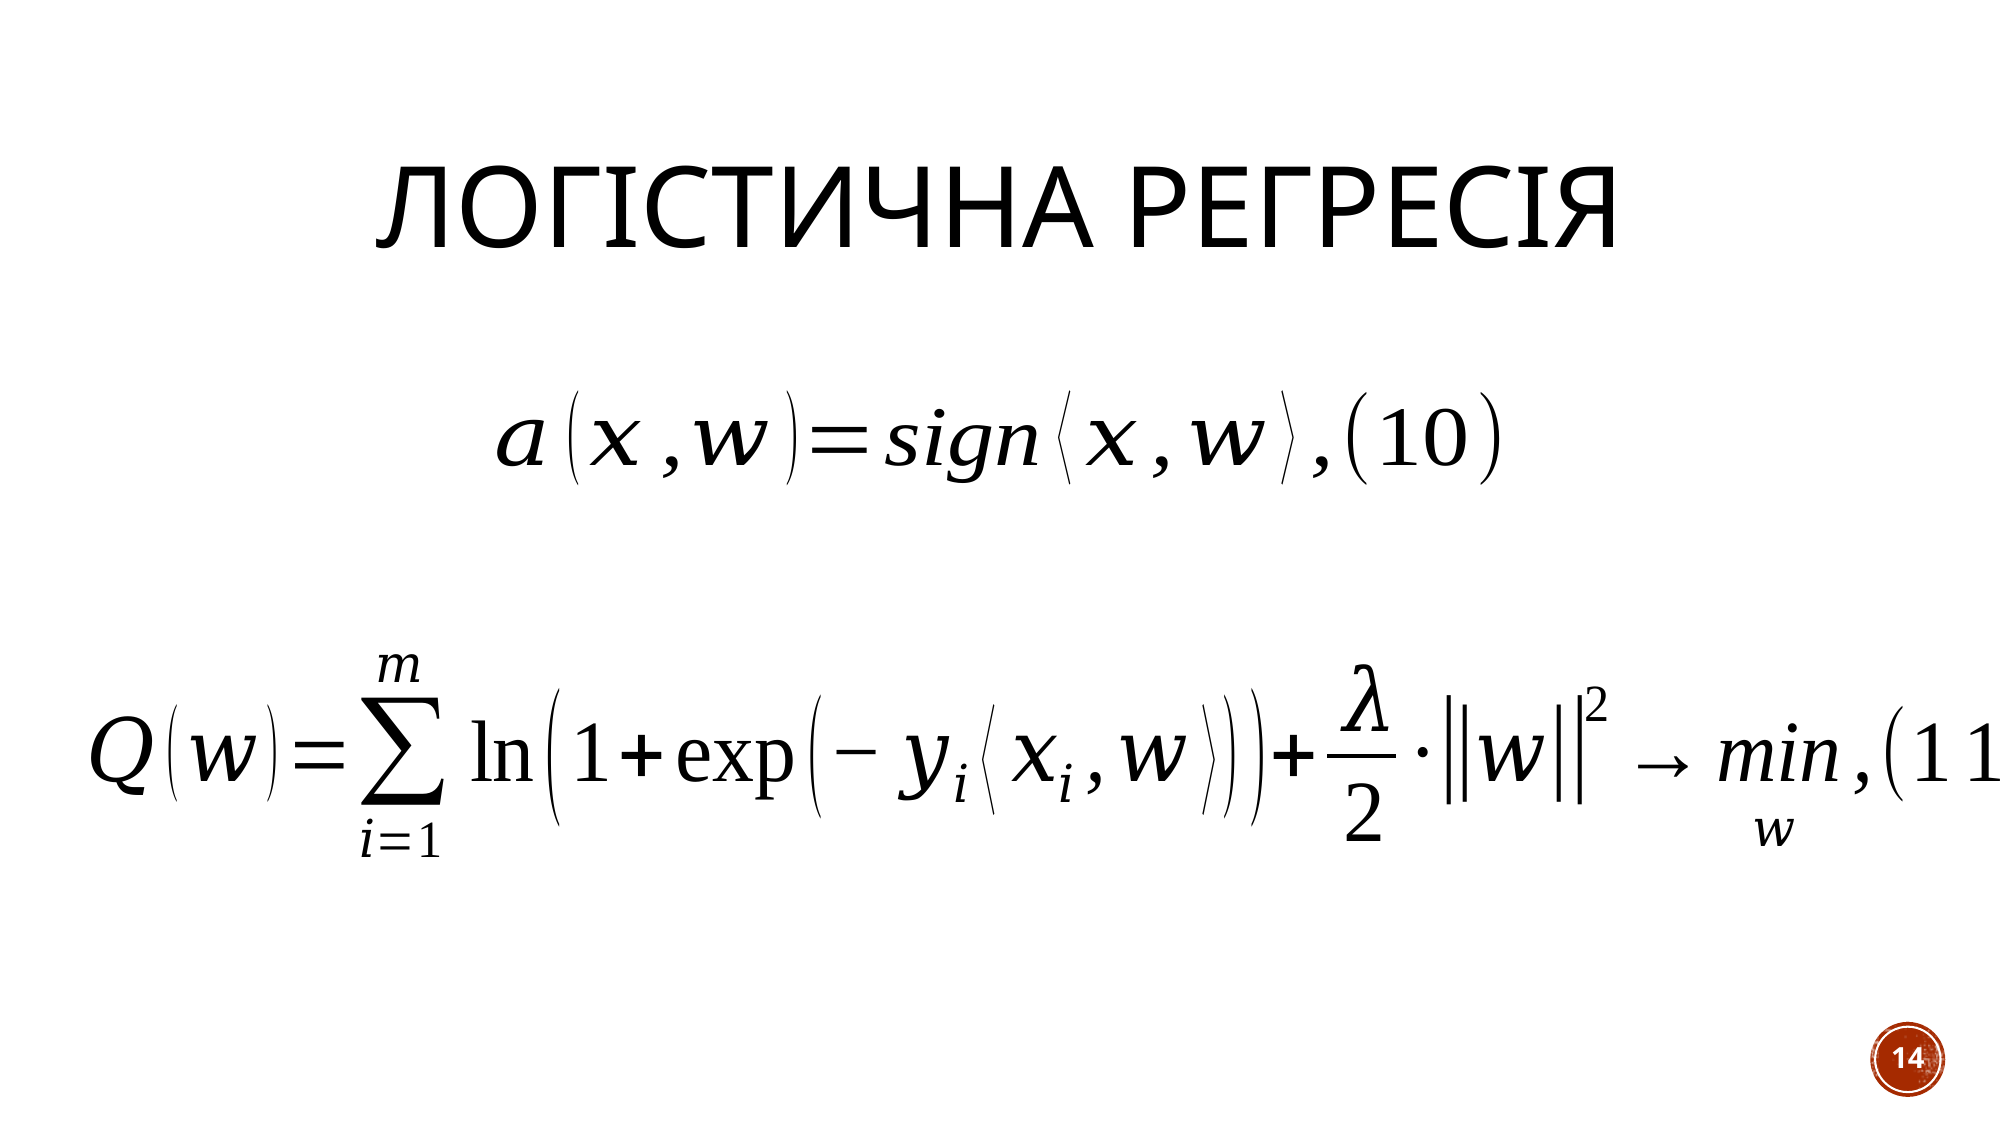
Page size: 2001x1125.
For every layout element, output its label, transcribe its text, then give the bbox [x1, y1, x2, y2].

slide_number 14 [1855, 1028, 1961, 1089]
title Логістична регресія [175, 79, 1826, 344]
